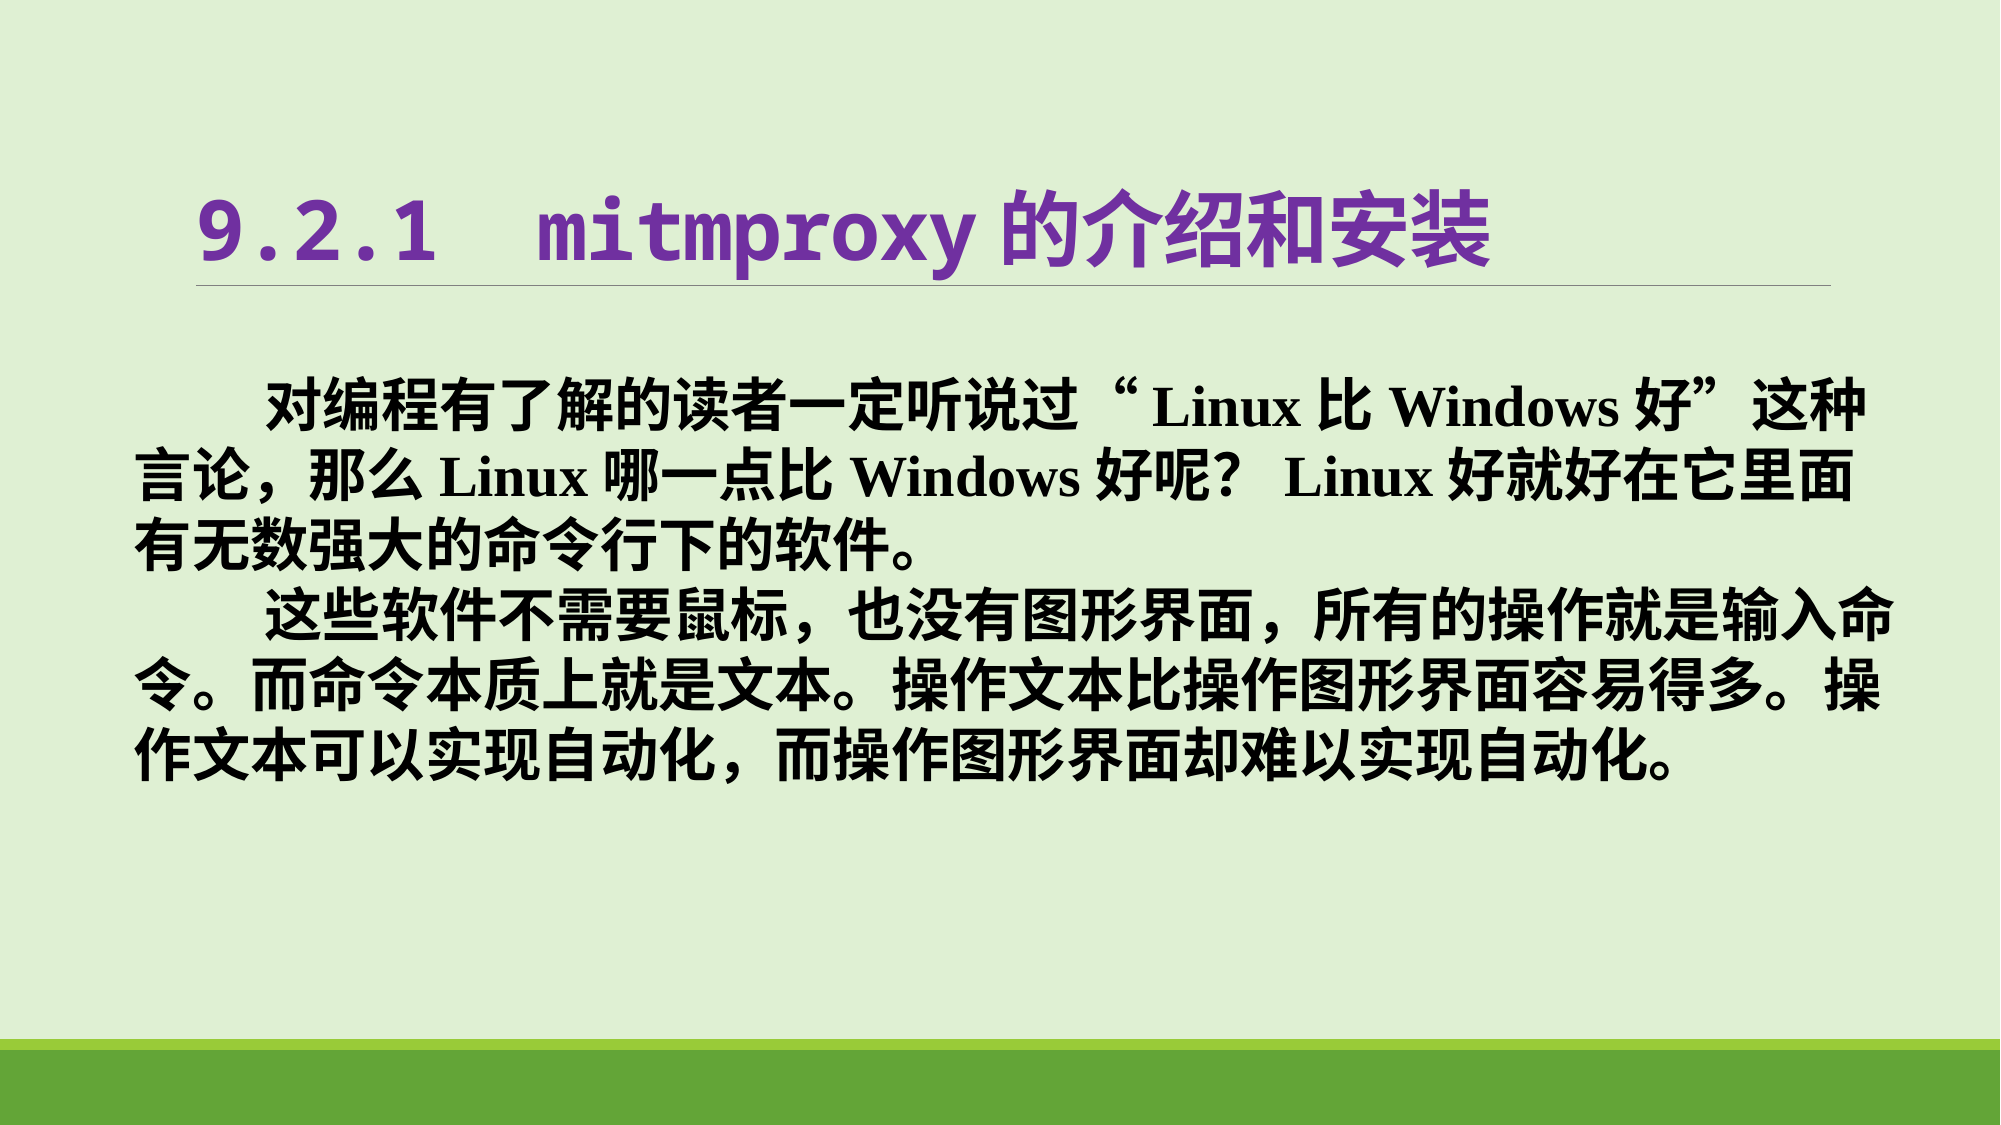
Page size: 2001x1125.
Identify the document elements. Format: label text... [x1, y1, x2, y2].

title 9.2.1 mitmproxy的介绍和安装 [180, 47, 1830, 251]
list 对编程有了解的读者一定听说过“Linux比Windows好”这种言论，那么Linux哪一点比Windows好呢？Linux好就好在它里面有无数强大的命令行下的软件。 这些软件不需要鼠标，也没有图形界面，所有的操作就是输入命令。而命令本质上就是文本。操作文本比操作图形界面容易得多。操作文本可以实现自动化，而操作图形界面却难以实现自动化。 [118, 251, 1927, 905]
